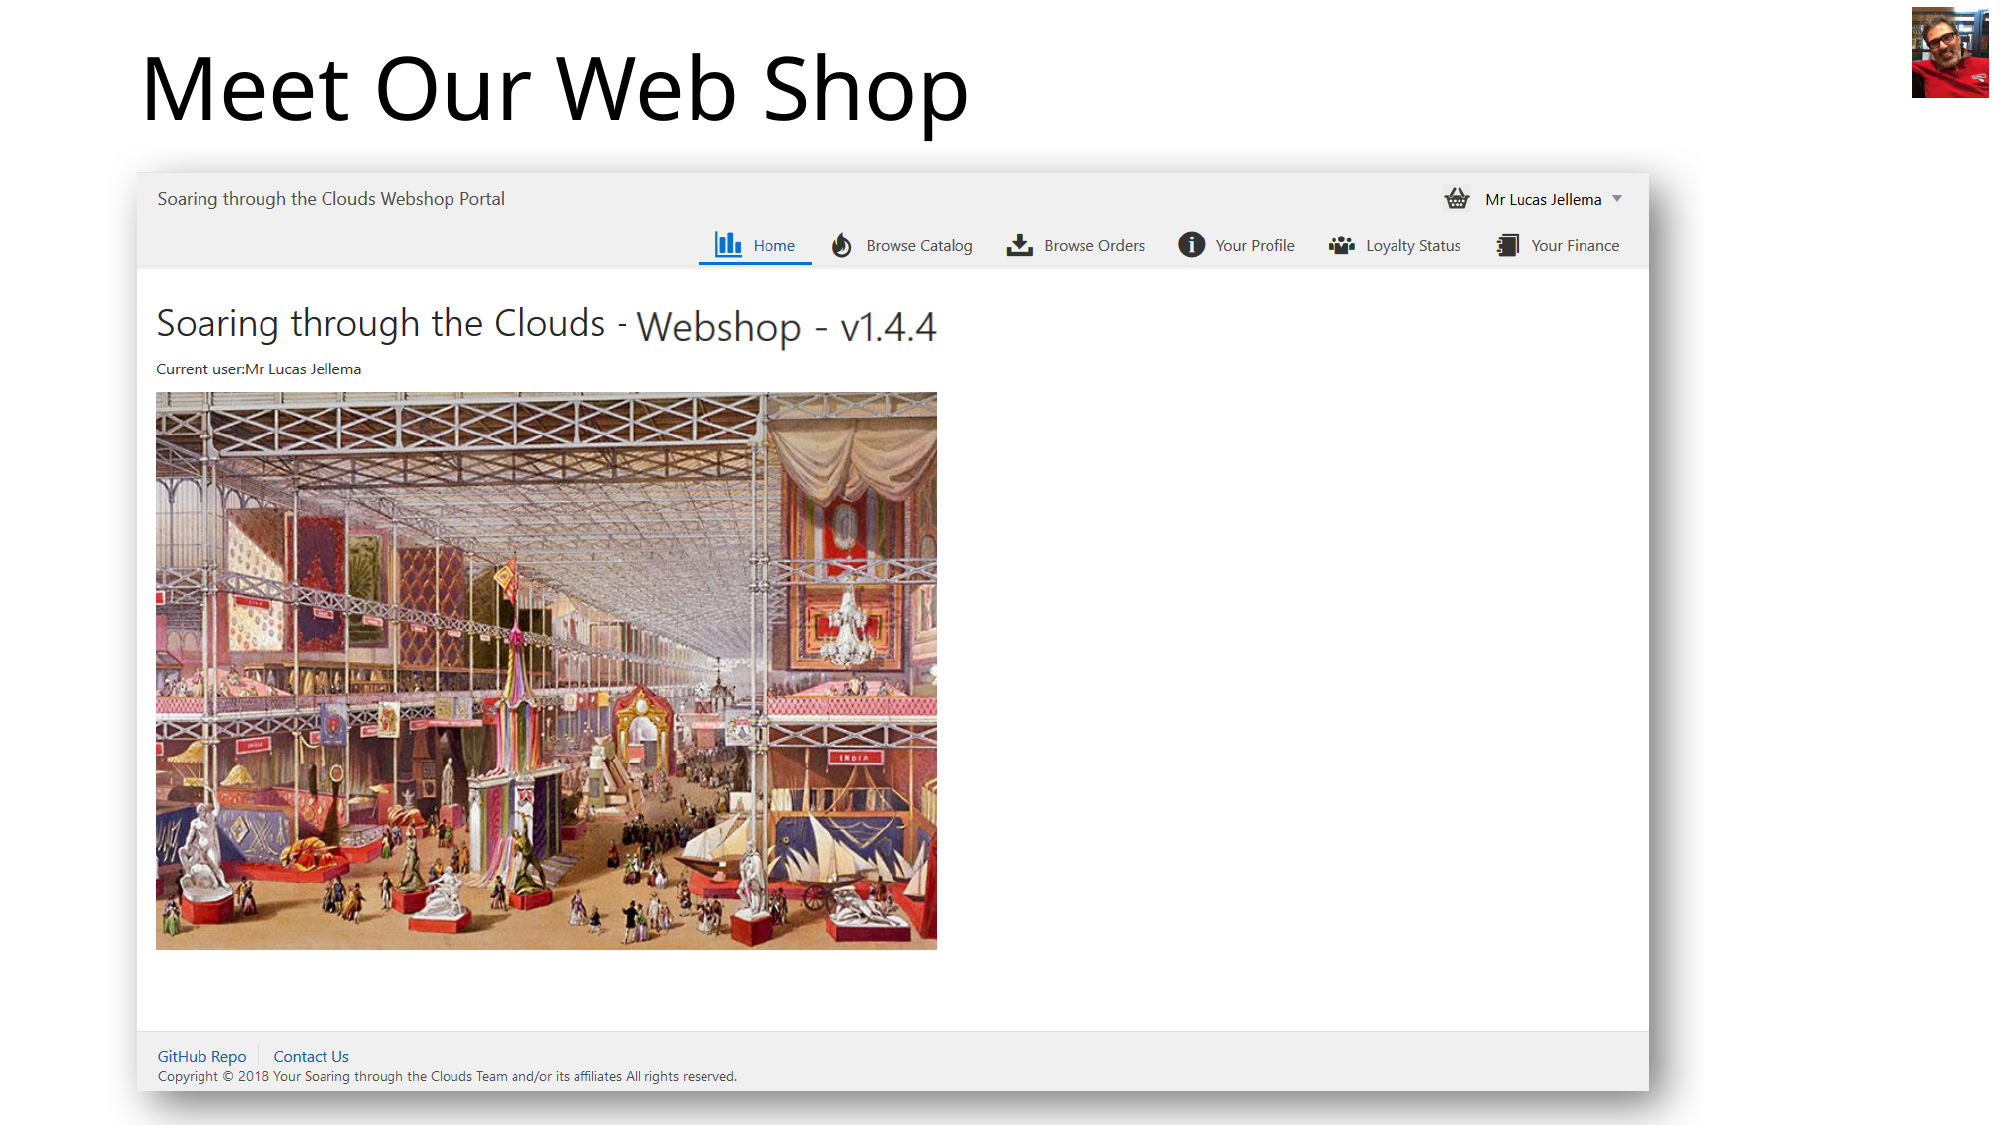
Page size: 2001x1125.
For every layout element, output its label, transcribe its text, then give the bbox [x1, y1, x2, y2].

title Meet Our Web Shop [124, 35, 1850, 253]
picture [1911, 7, 1989, 98]
picture [137, 172, 1649, 1091]
